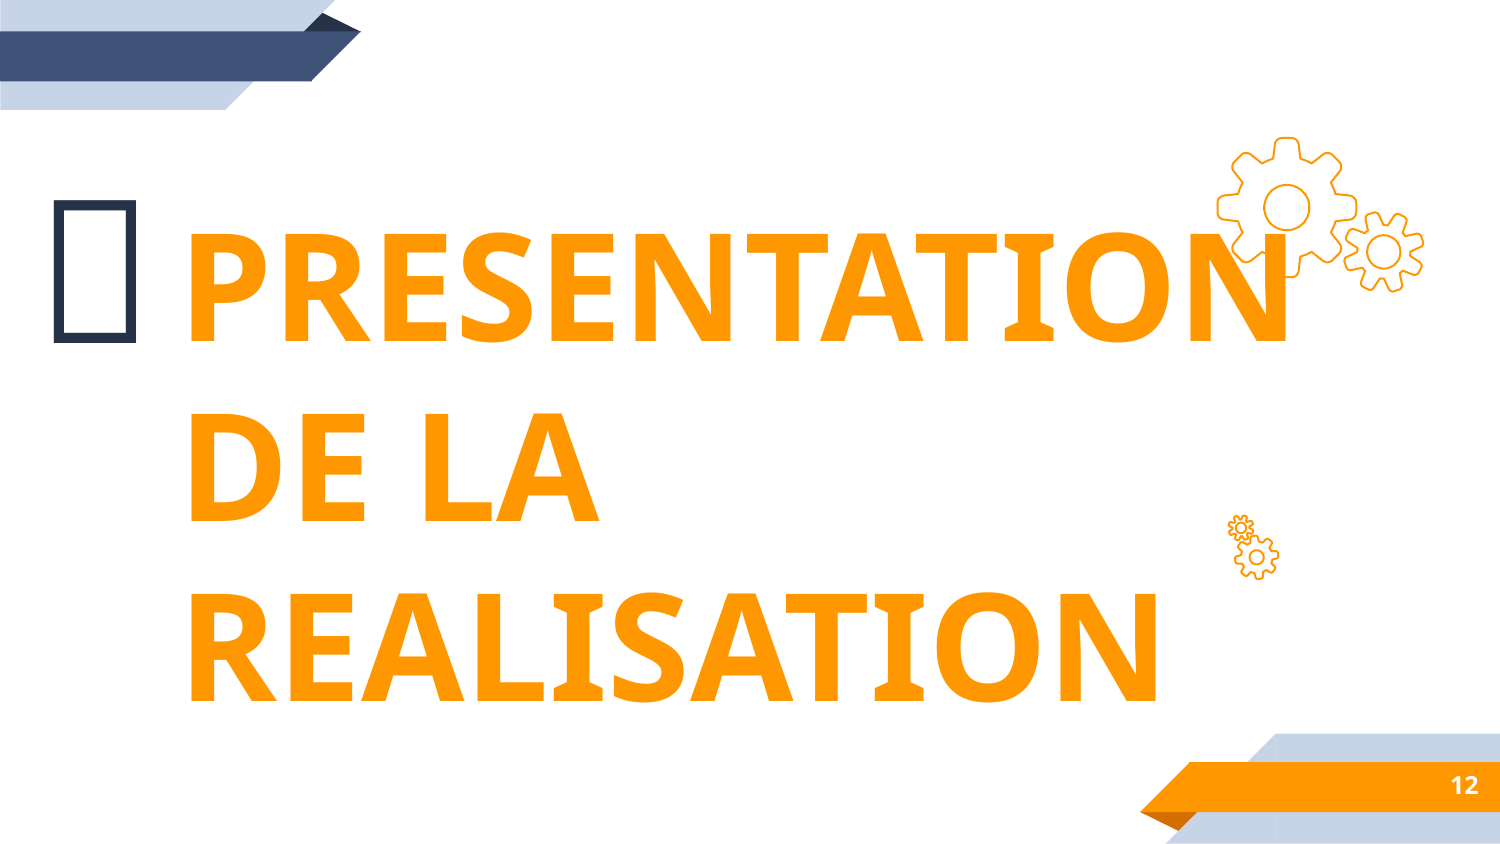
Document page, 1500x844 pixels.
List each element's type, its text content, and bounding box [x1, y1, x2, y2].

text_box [1217, 137, 1424, 292]
title PRESENTATION DE LA REALISATION [163, 373, 1372, 550]
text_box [1217, 524, 1283, 574]
text_box 🔨 [20, 136, 373, 391]
slide_number 12 [1249, 760, 1494, 813]
